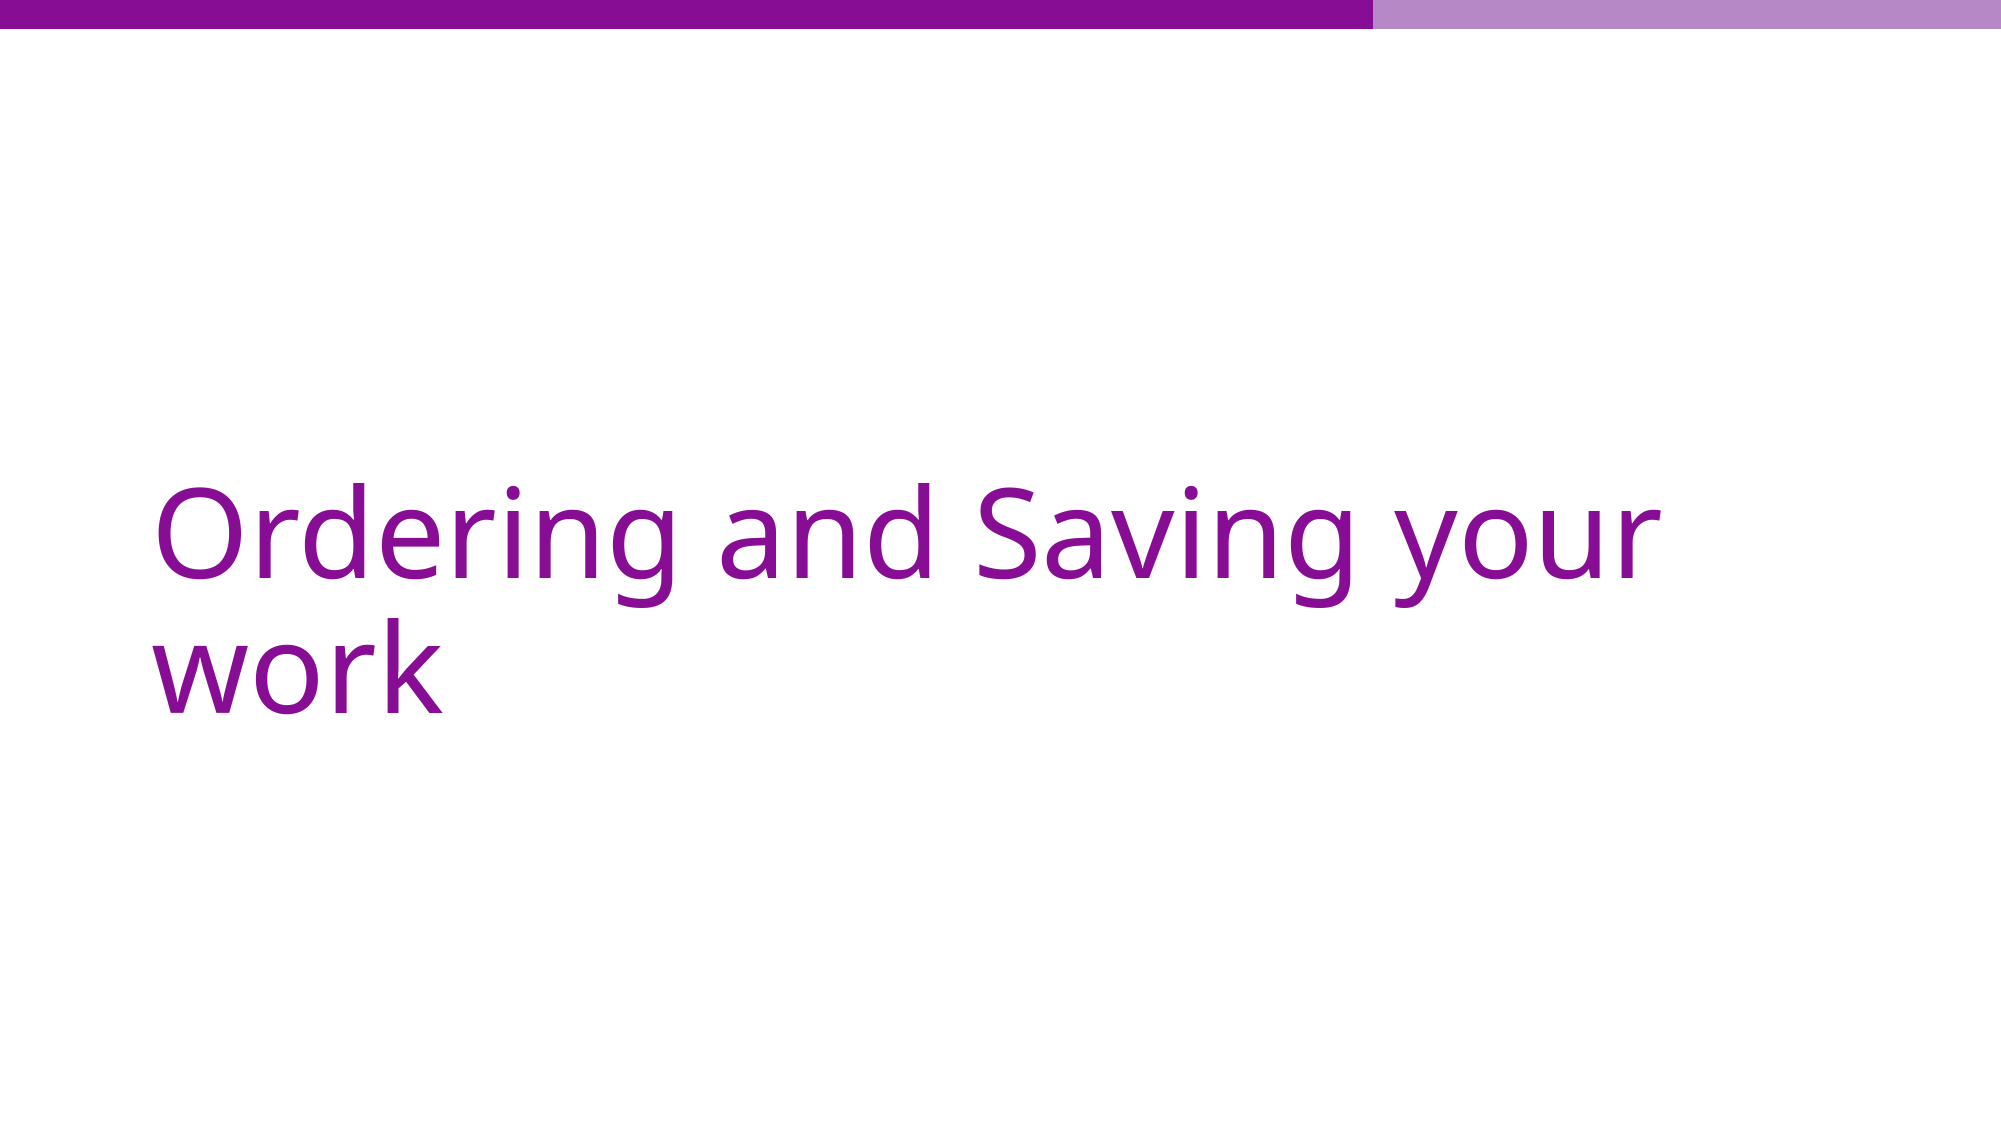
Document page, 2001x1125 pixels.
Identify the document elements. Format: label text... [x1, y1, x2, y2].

title Ordering and Saving your work [136, 280, 1862, 749]
